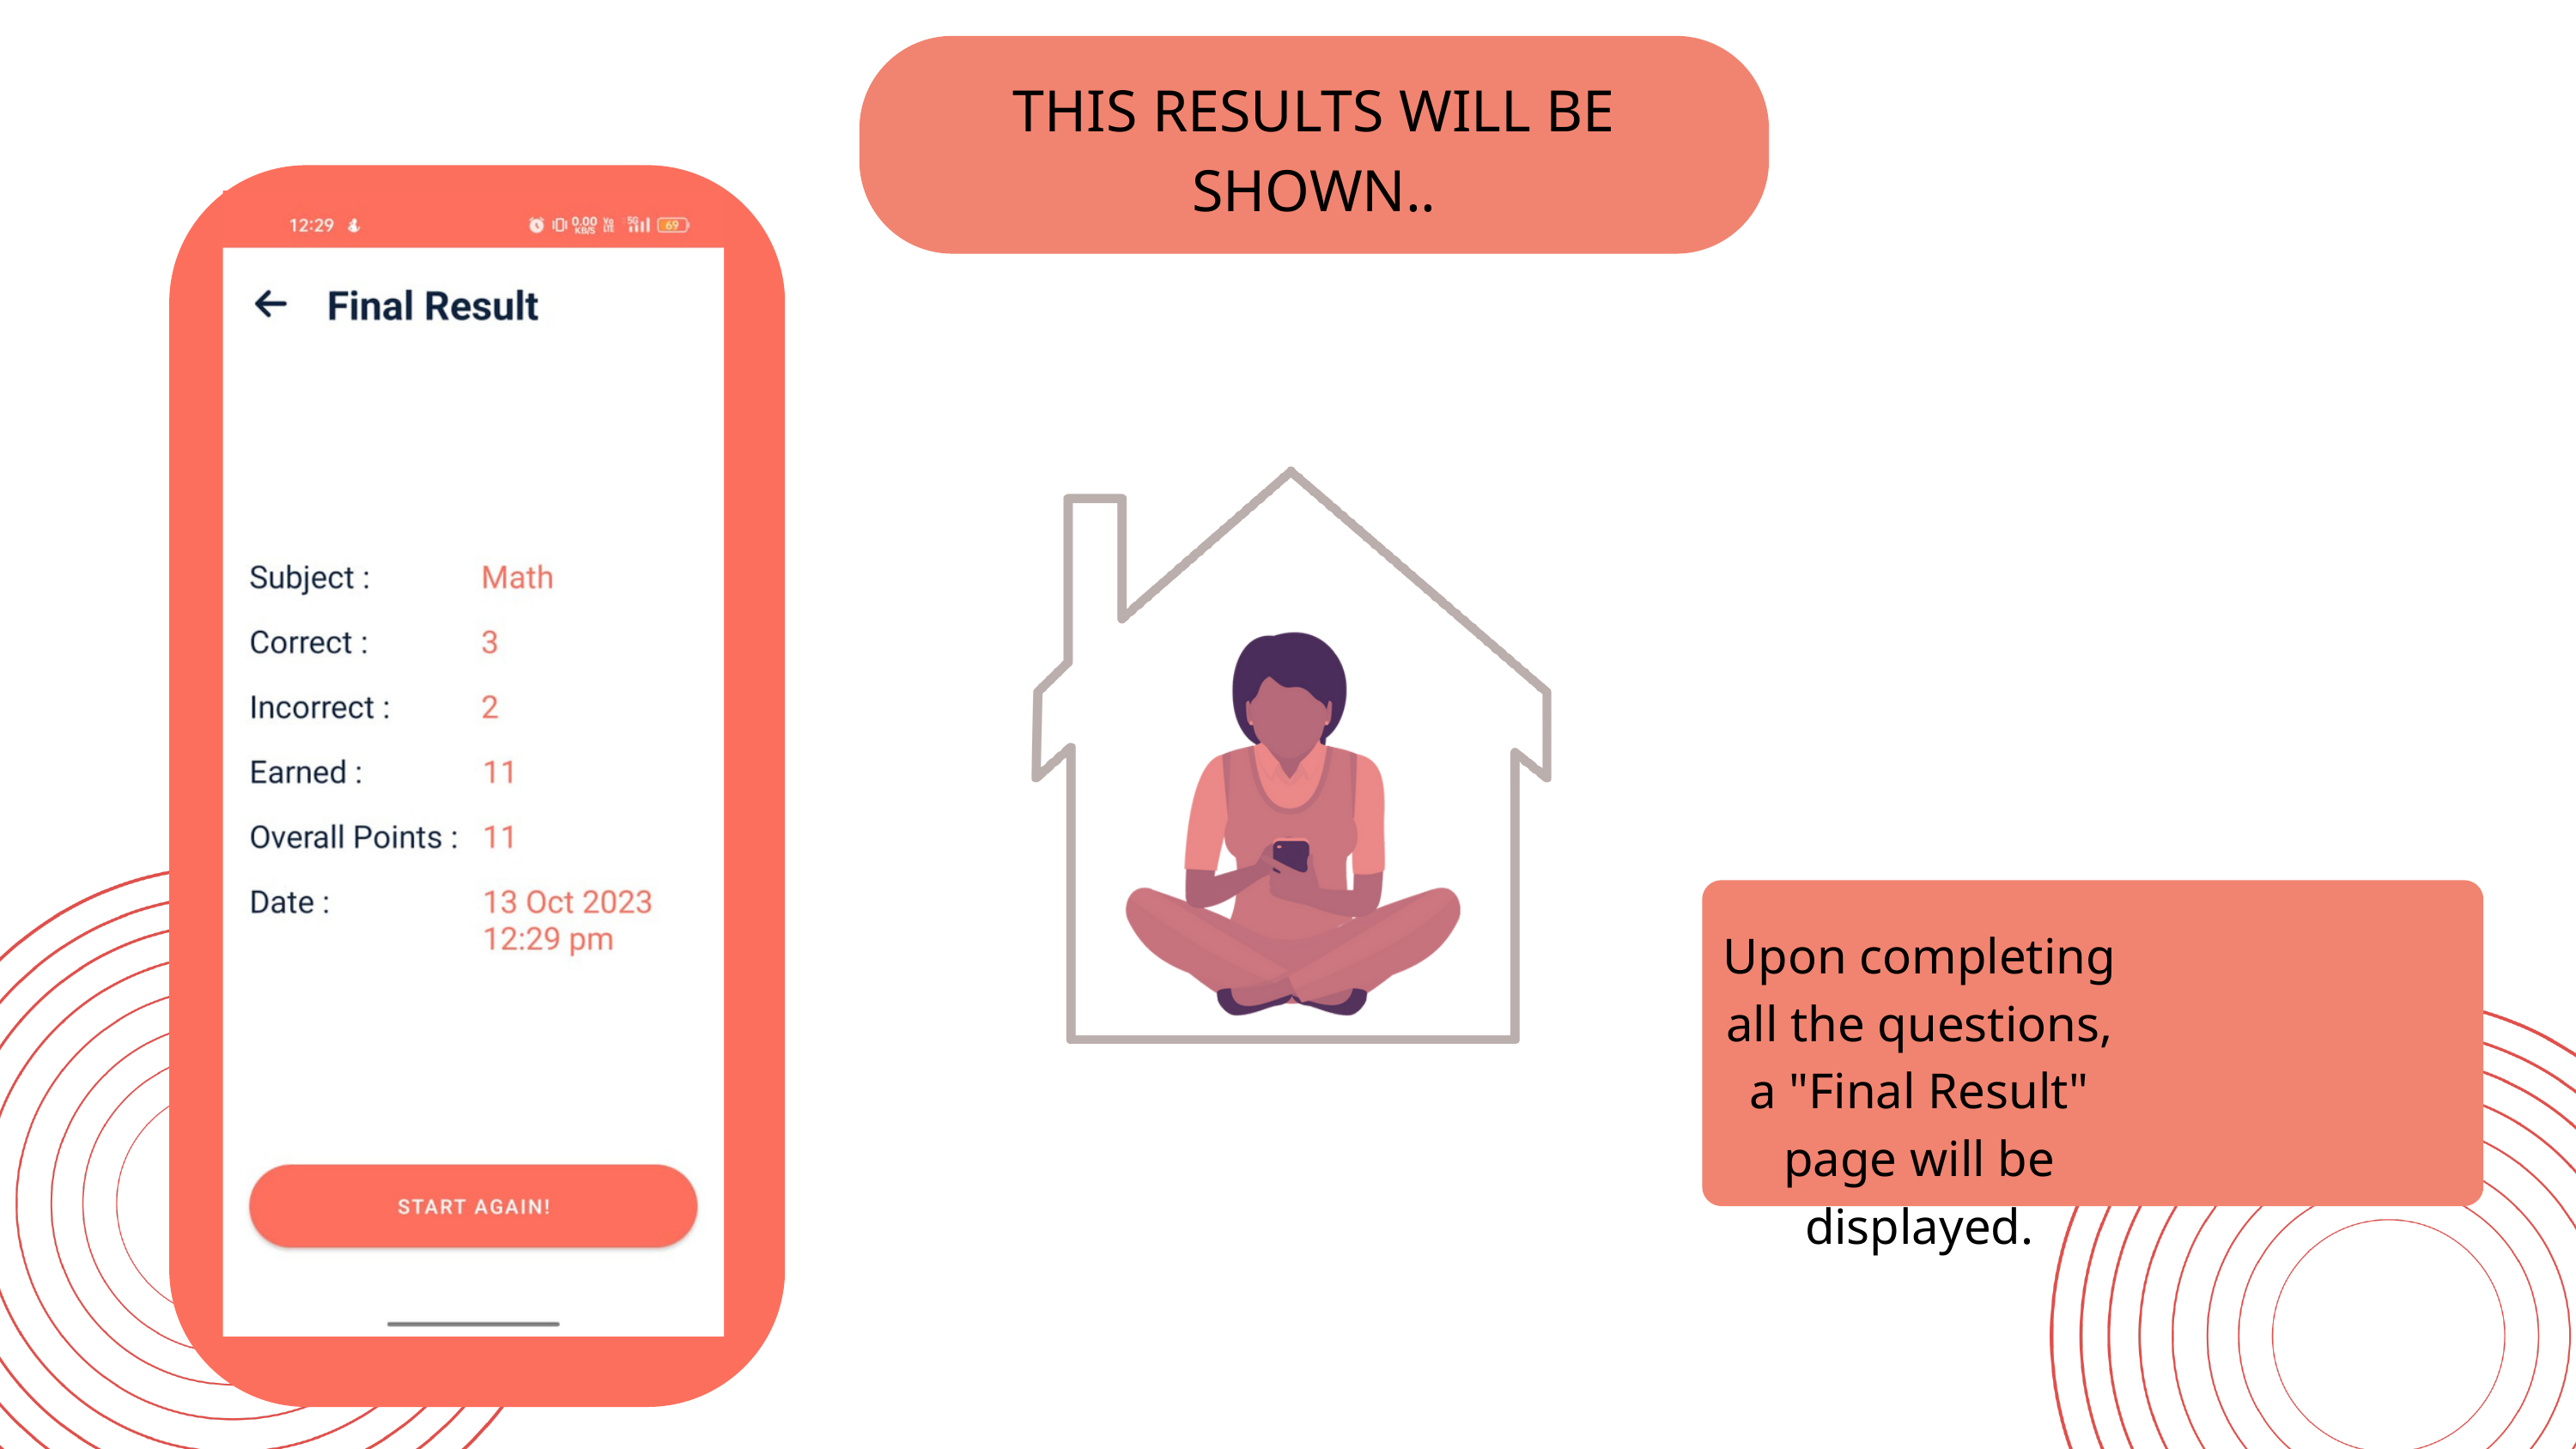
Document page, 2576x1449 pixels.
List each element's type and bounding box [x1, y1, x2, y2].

text_box [1702, 880, 2484, 1207]
text_box [859, 35, 1770, 254]
text_box [1031, 466, 1552, 1044]
text_box [1122, 628, 1461, 1017]
text_box [0, 864, 572, 1449]
text_box [2050, 997, 2576, 1449]
text_box [168, 165, 786, 1408]
